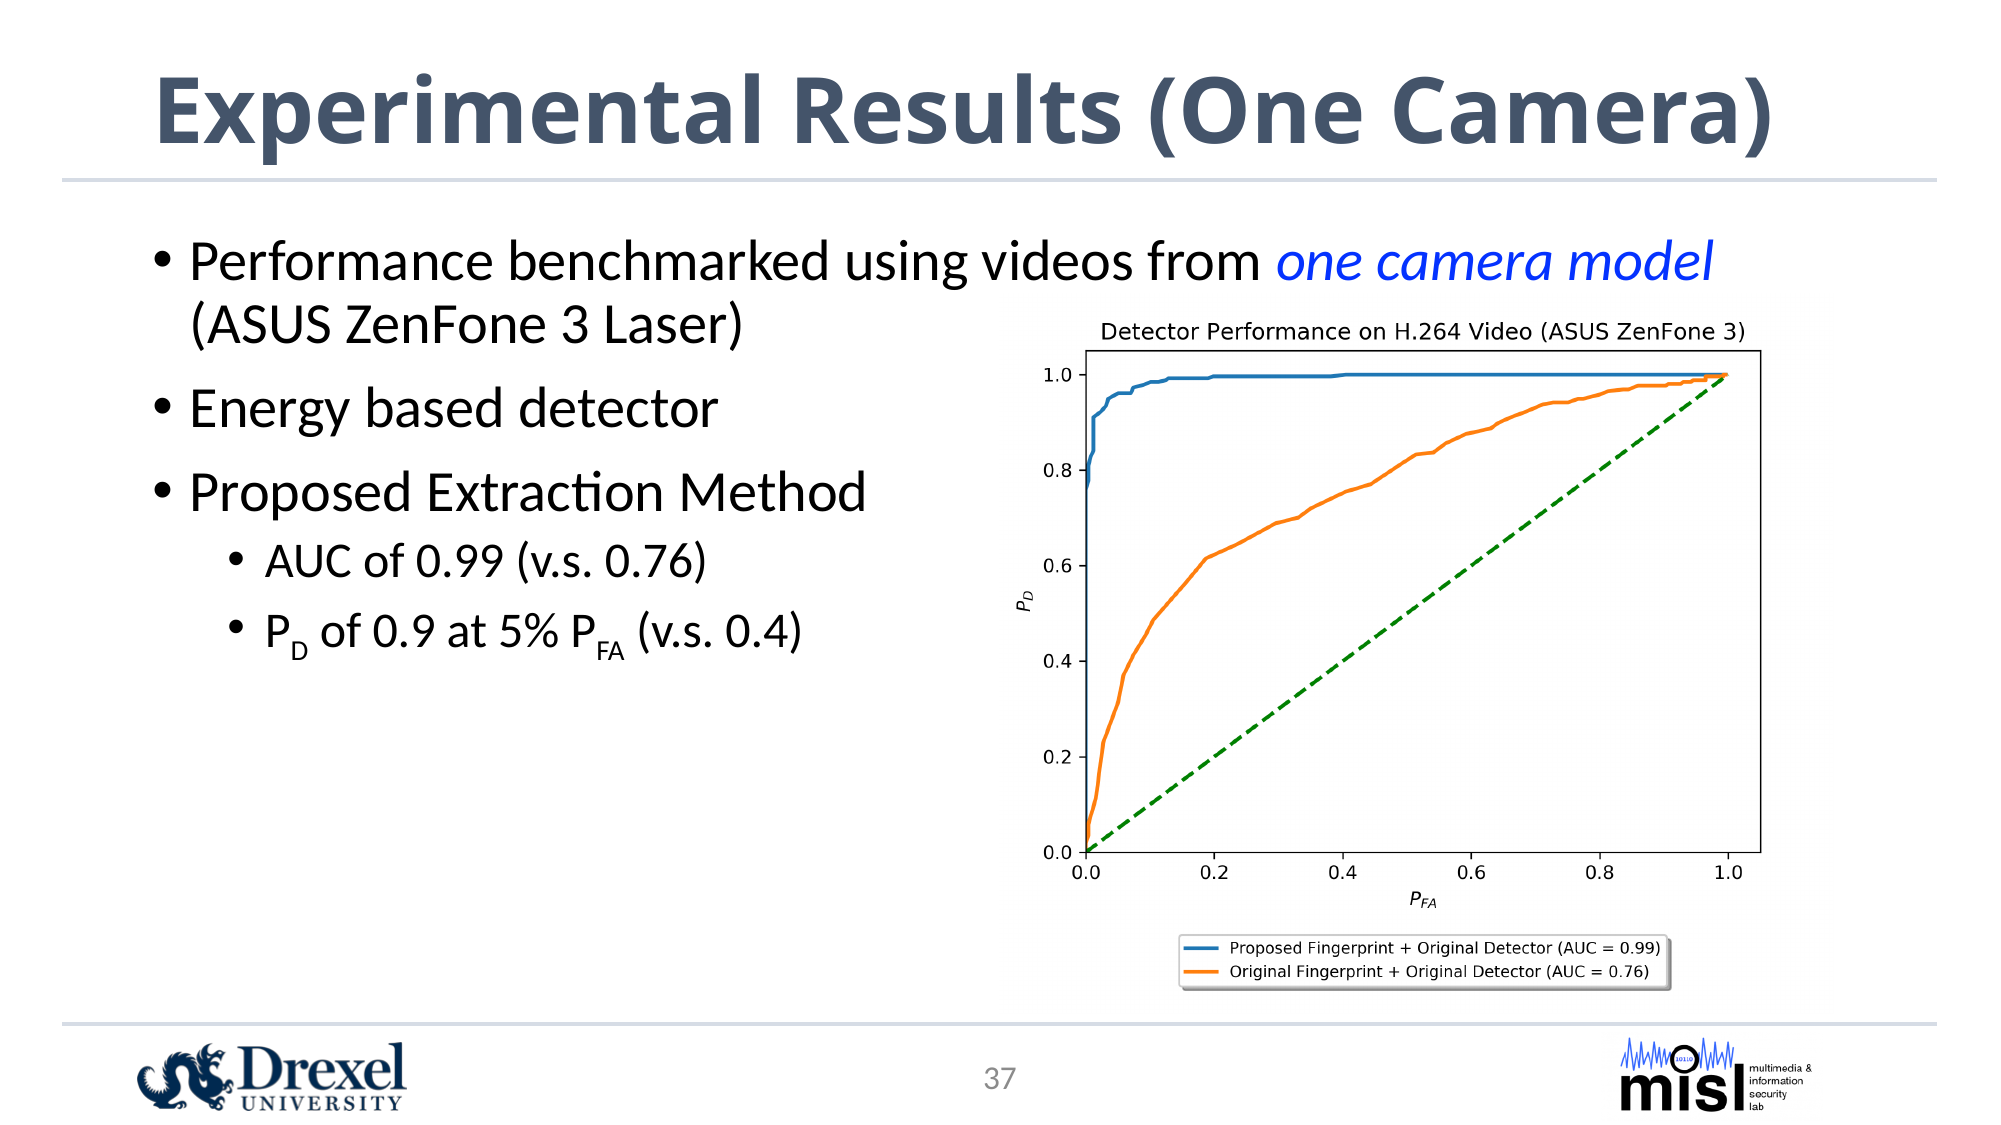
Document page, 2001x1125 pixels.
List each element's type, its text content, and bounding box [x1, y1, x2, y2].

picture [137, 1042, 407, 1111]
list Performance benchmarked using videos from one camera model (ASUS ZenFone 3 Laser) Energy based detector Proposed Extraction Method AUC of 0.99 (v.s. 0.76) PD of 0.9 at 5% PFA (v.s. 0.4) [137, 223, 1863, 1014]
title Experimental Results (One Camera) [137, 5, 1863, 223]
picture [1601, 1032, 1823, 1121]
slide_number 36 [774, 1046, 1225, 1107]
picture [999, 293, 1834, 1014]
